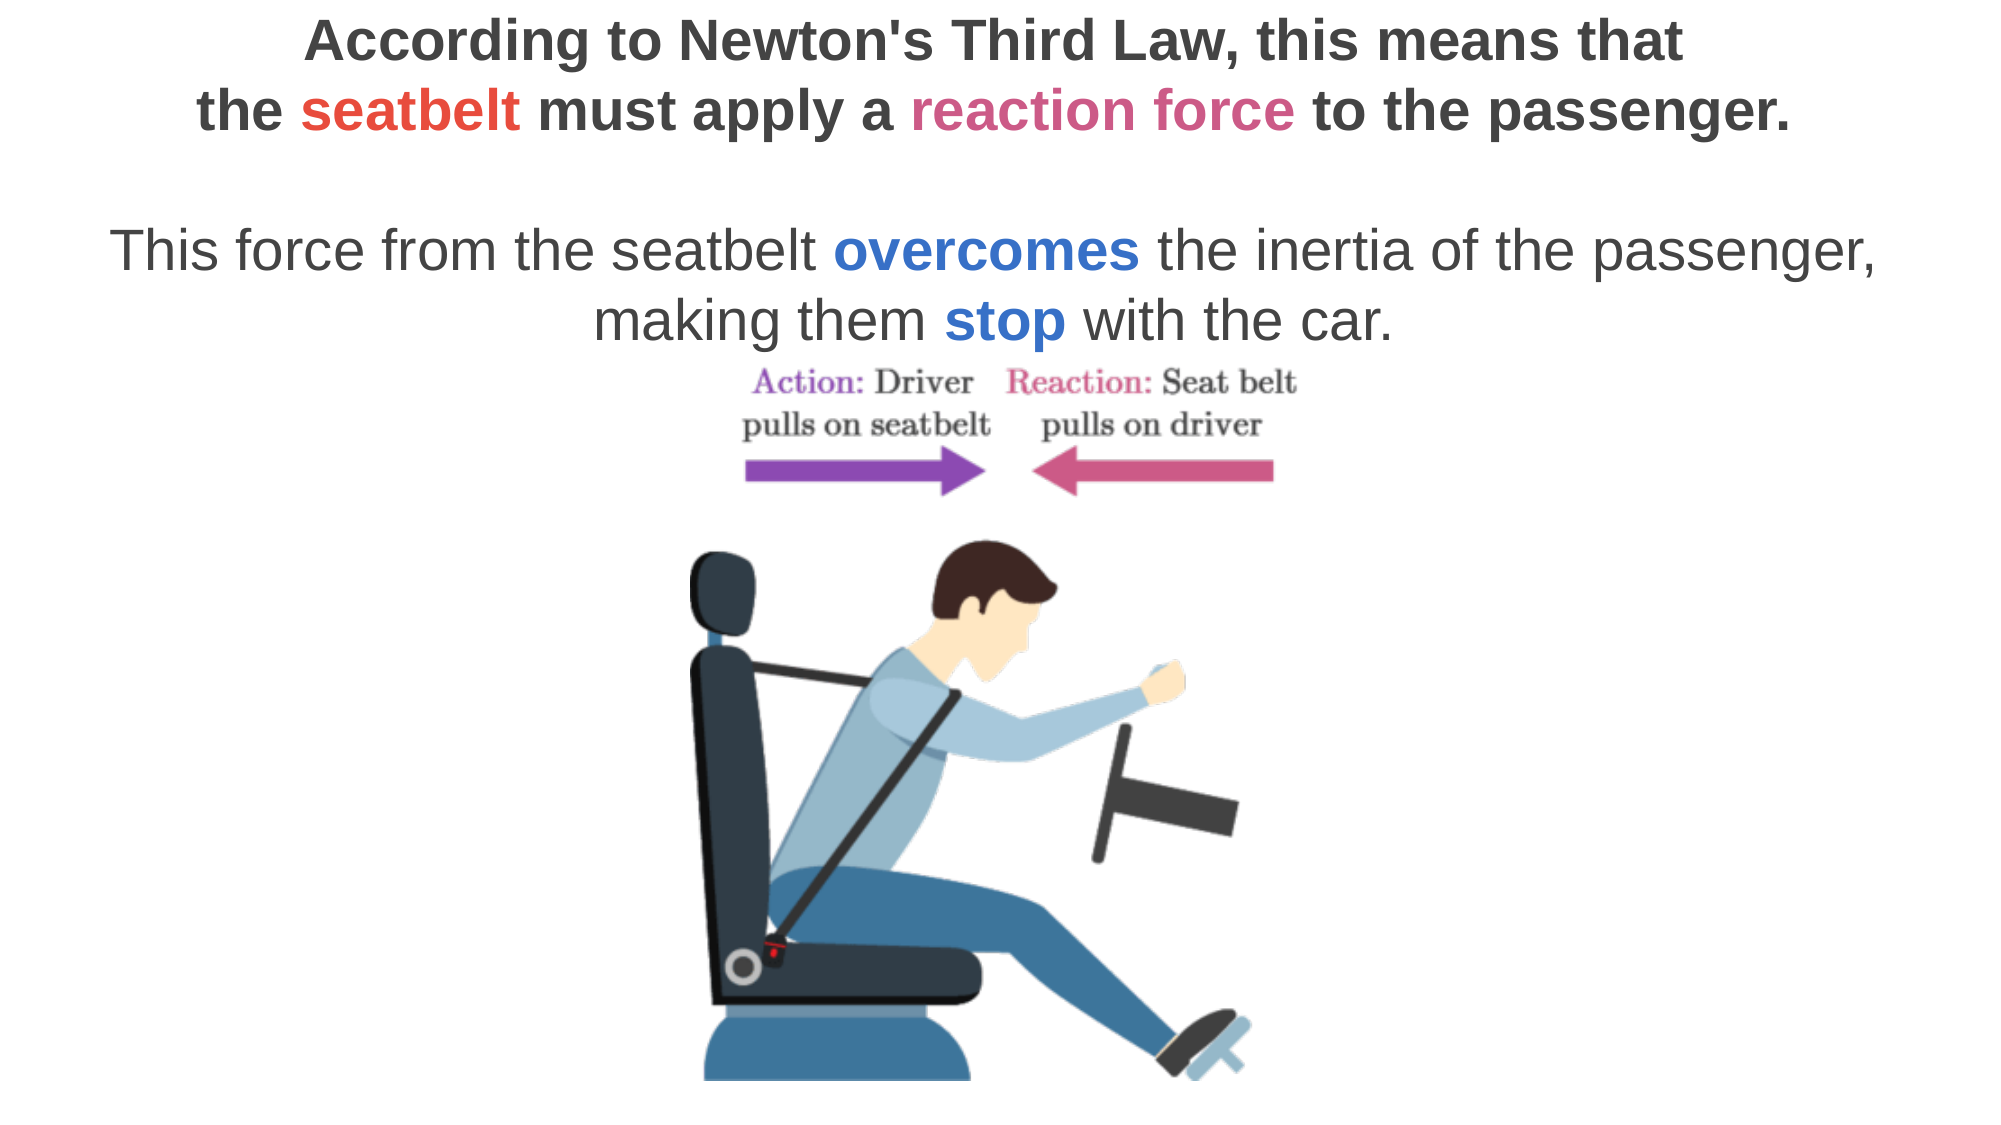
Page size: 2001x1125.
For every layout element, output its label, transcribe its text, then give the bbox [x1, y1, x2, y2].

text_box According to Newton's Third Law, this means that the seatbelt must apply a reaction force to the passenger. This force from the seatbelt overcomes the inertia of the passenger, making them stop with the car. [86, 0, 1903, 360]
picture [690, 363, 1299, 1081]
